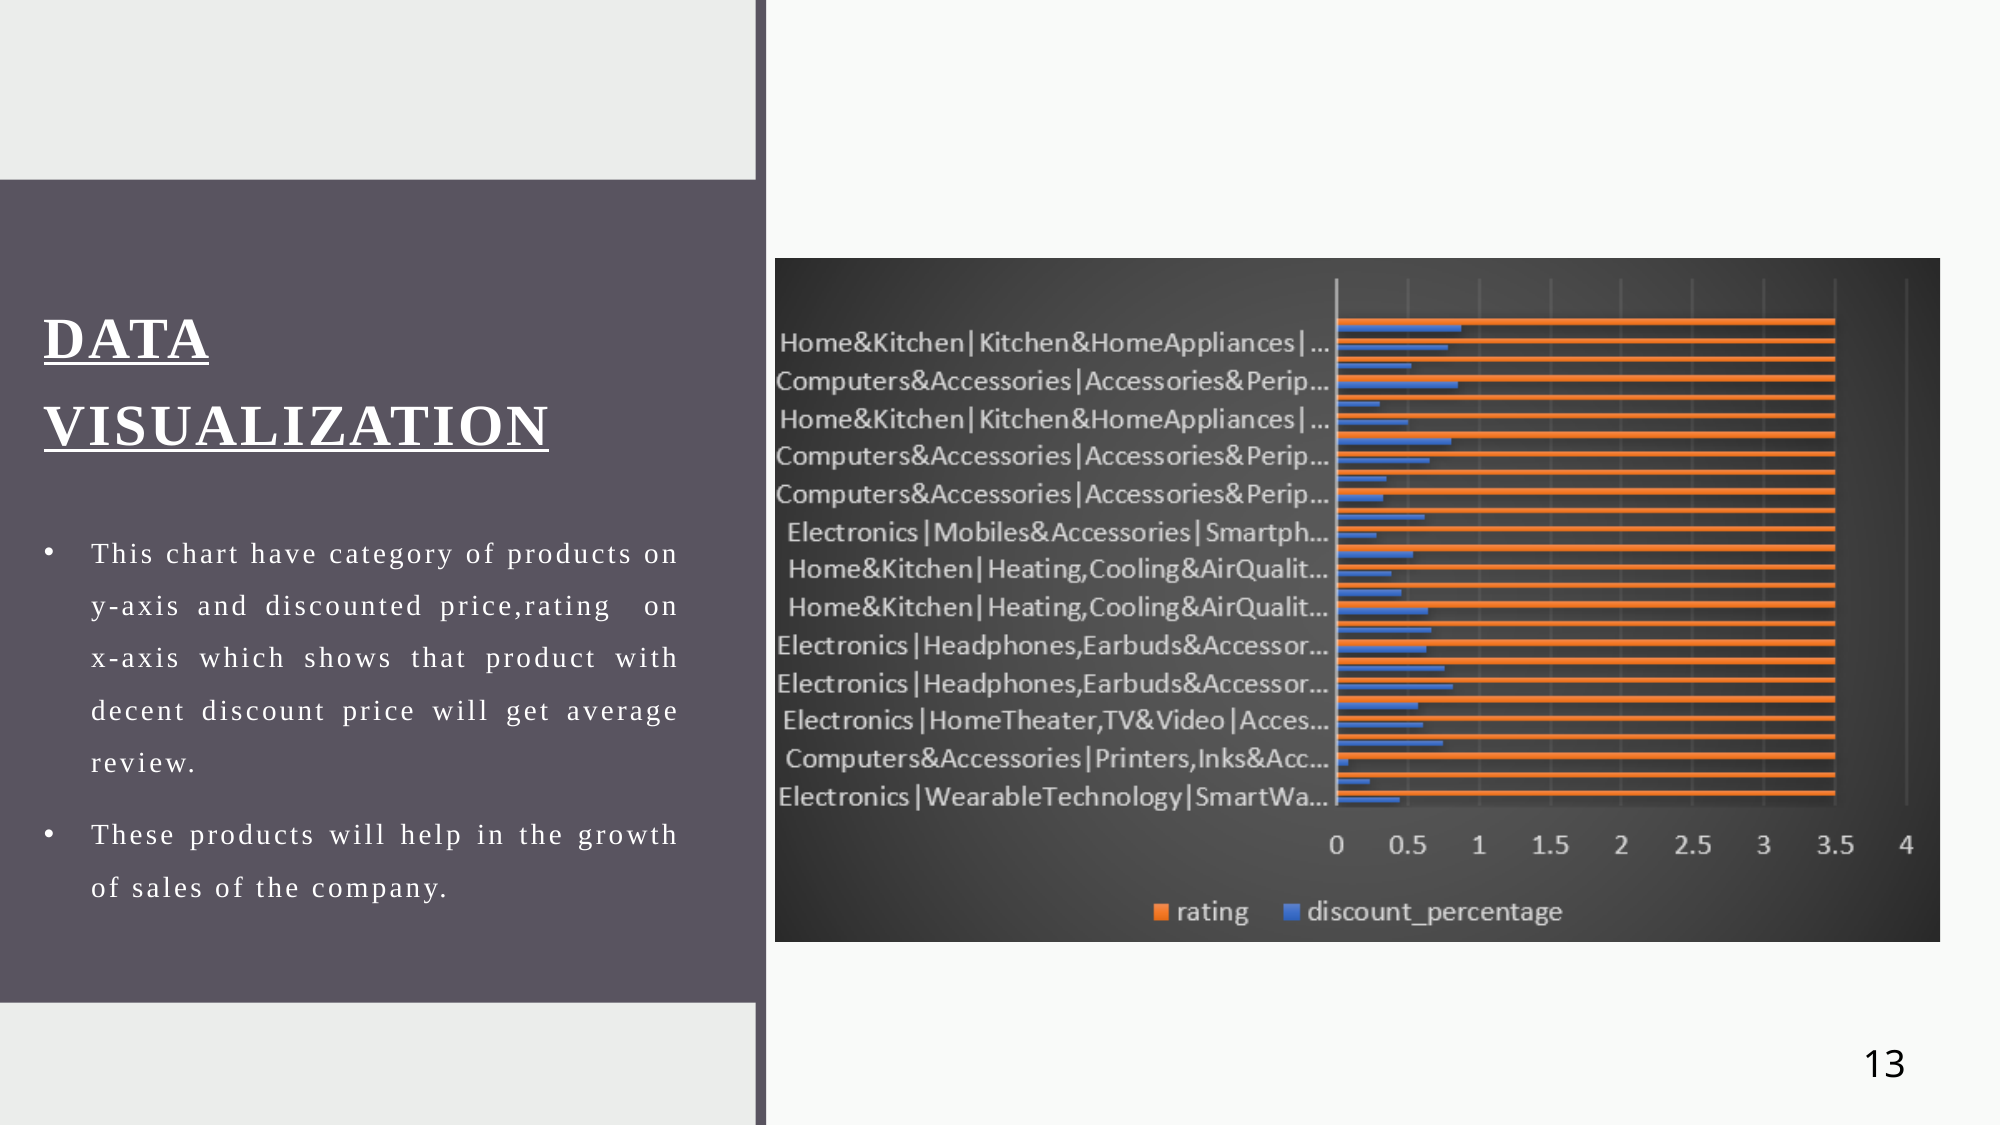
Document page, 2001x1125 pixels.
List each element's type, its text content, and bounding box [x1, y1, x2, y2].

text_box [0, 179, 755, 1004]
text_box [0, 0, 755, 179]
text_box [0, 1004, 755, 1125]
text_box [755, 0, 767, 1125]
picture [774, 258, 1941, 943]
subtitle This chart have category of products on y-axis and discounted price,rating on x-axis which shows that product with decent discount price will get average review. These products will help in the growth of sales of the company. [26, 498, 699, 816]
text_box [767, 0, 2000, 1125]
title DATA VISUALIZATION [26, 57, 695, 473]
text_box 13 [1848, 1032, 1941, 1098]
